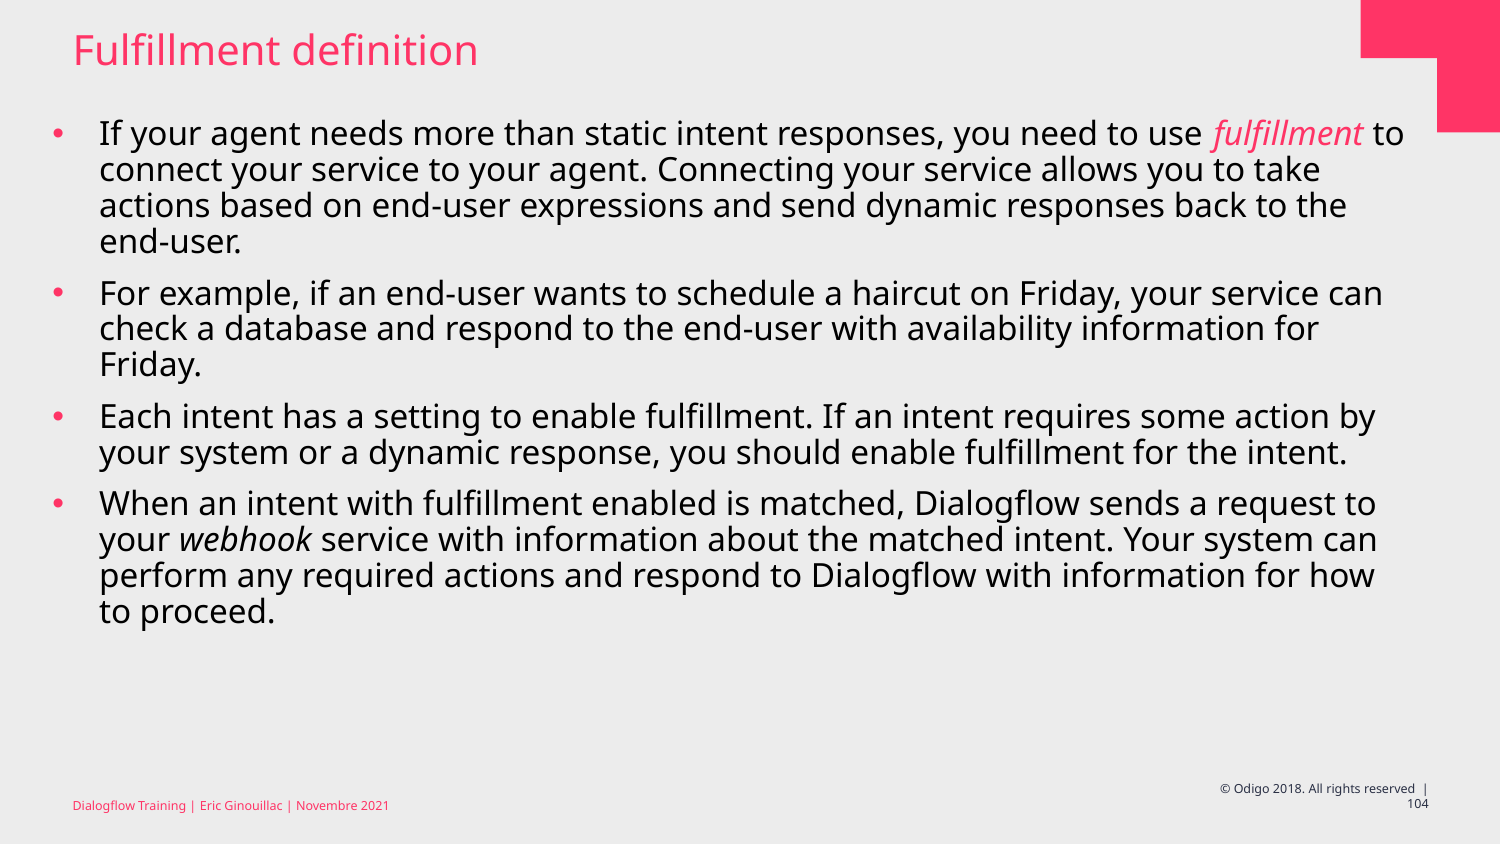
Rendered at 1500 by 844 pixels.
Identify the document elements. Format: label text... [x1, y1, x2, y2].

text_box If your agent needs more than static intent responses, you need to use fulfillment to connect your service to your agent. Connecting your service allows you to take actions based on end-user expressions and send dynamic responses back to the end-user. For example, if an end-user wants to schedule a haircut on Friday, your service can check a database and respond to the end-user with availability information for Friday. Each intent has a setting to enable fulfillment. If an intent requires some action by your system or a dynamic response, you should enable fulfillment for the intent. When an intent with fulfillment enabled is matched, Dialogflow sends a request to your webhook service with information about the matched intent. Your system can perform any required actions and respond to Dialogflow with information for how to proceed. [37, 109, 1432, 768]
title Fulfillment definition [1, 0, 1146, 133]
